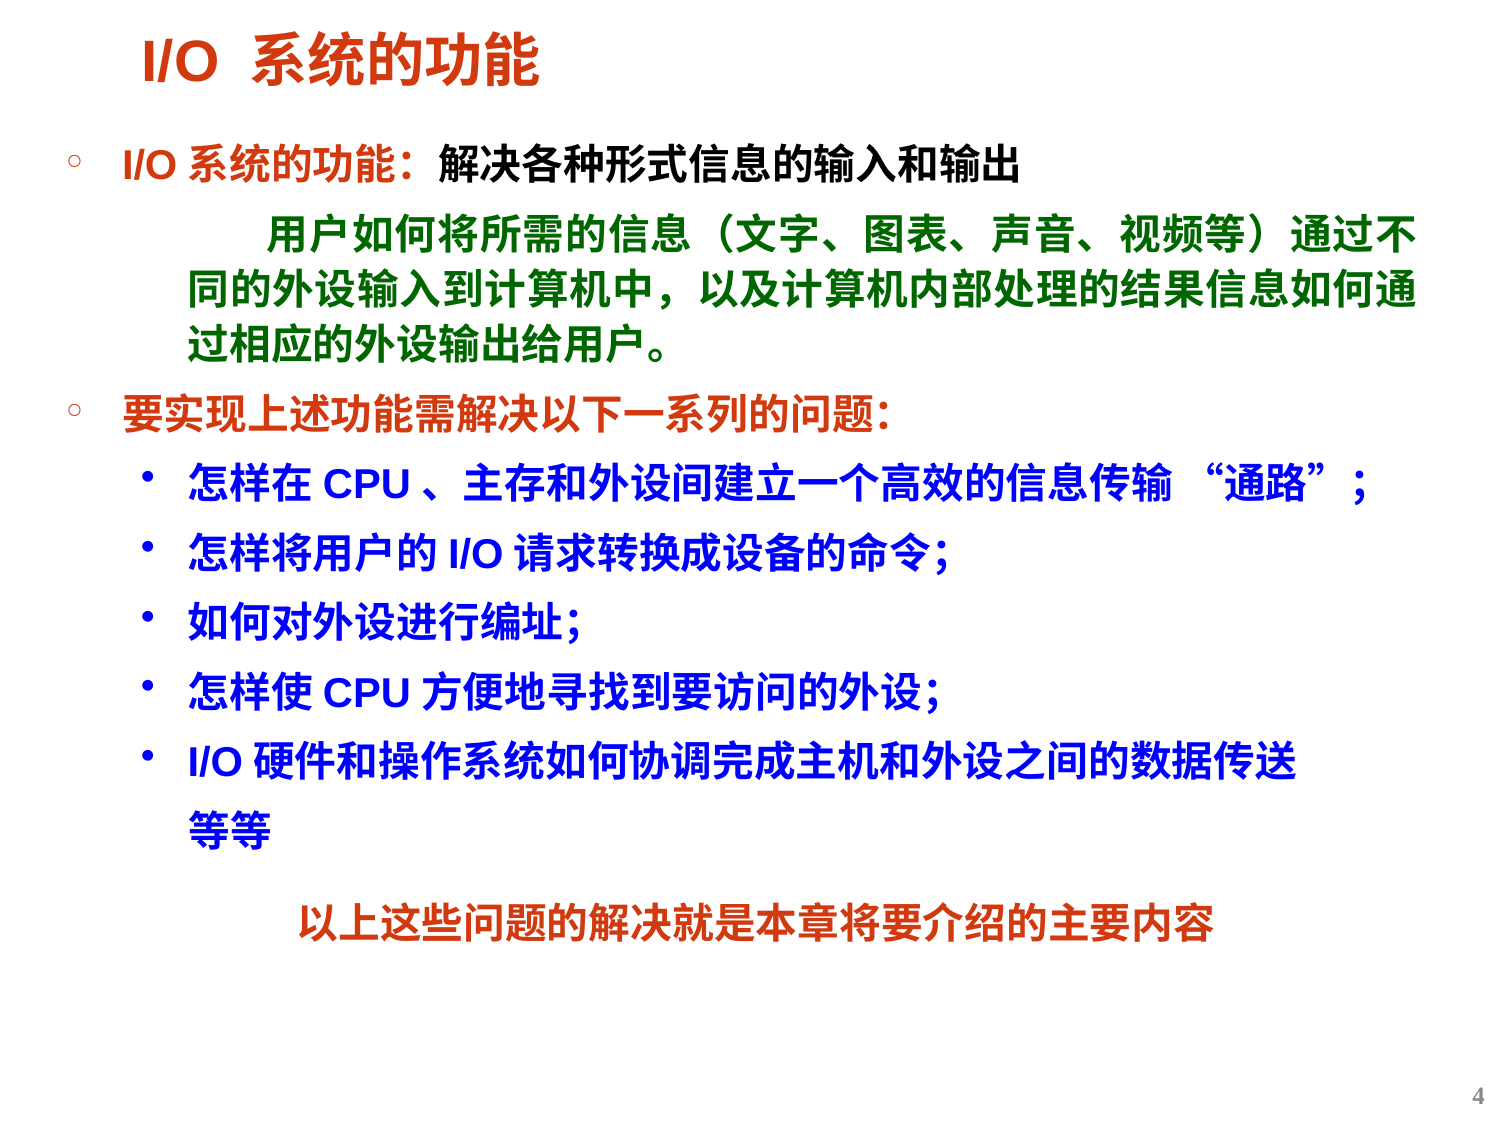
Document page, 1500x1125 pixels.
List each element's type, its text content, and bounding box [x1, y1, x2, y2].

title I/O 系统的功能 [131, 28, 893, 98]
slide_number 4 [1162, 1064, 1500, 1125]
text_box 以上这些问题的解决就是本章将要介绍的主要内容 [281, 889, 1280, 955]
list I/O系统的功能：解决各种形式信息的输入和输出 用户如何将所需的信息（文字、图表、声音、视频等）通过不同的外设输入到计算机中，以及计算机内部处理的结果信息如何通过相应的外设输出给用户。 要实现上述功能需解决以下一系列的问题： 怎样在CPU、主存和外设间建立一个高效的信息传输 “通路”； 怎样将用户的I/O请求转换成设备的命令； 如何对外设进行编址； 怎样使CPU方便地寻找到要访问的外设； I/O硬件和操作系统如何协调完成主机和外设之间的数据传送 等等 [55, 129, 1428, 890]
